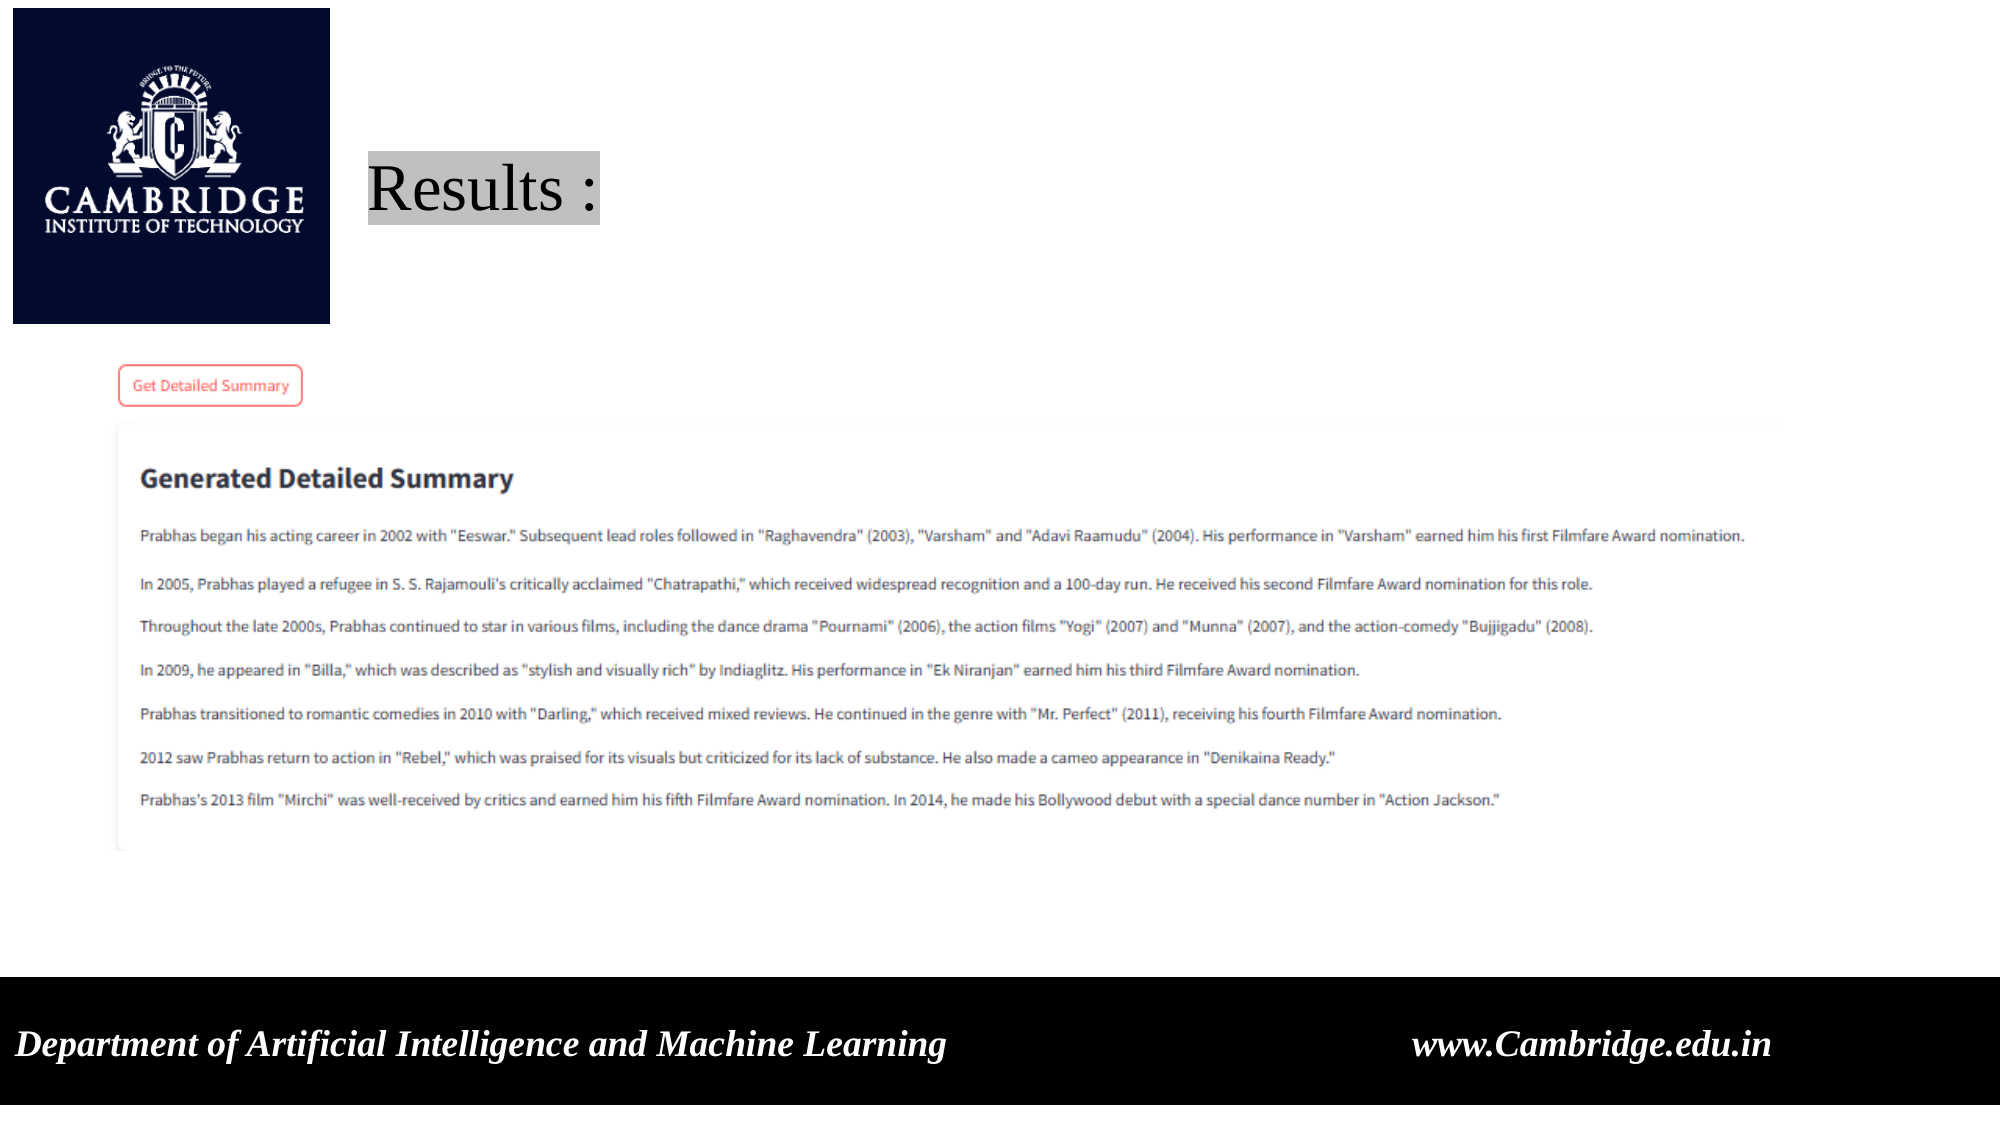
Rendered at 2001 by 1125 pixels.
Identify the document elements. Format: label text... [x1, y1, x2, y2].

text_box Department of Artificial Intelligence and Machine Learning www.Cambridge.edu.in [0, 977, 2000, 1105]
picture [13, 8, 330, 324]
text_box Results : [352, 136, 615, 231]
picture [106, 360, 1777, 851]
